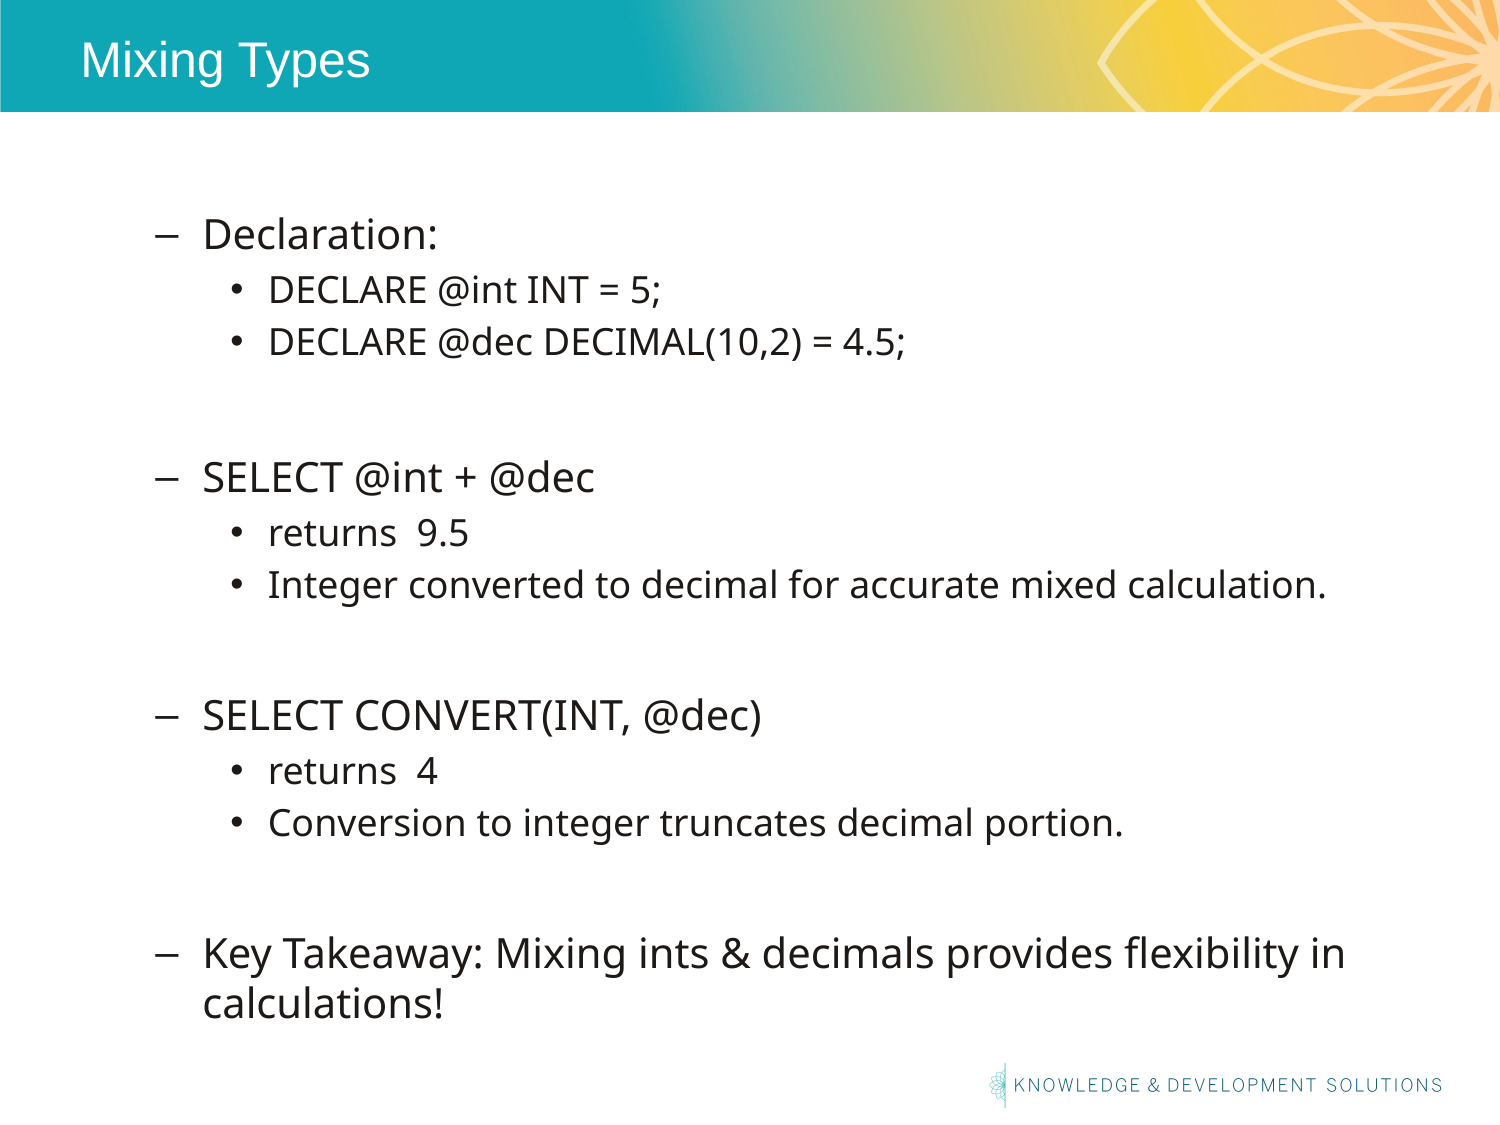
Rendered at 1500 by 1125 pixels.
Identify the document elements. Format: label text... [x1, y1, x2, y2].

picture [0, 0, 1500, 112]
picture [971, 1051, 1500, 1125]
list Declaration: DECLARE @int INT = 5; DECLARE @dec DECIMAL(10,2) = 4.5; SELECT @int + @dec returns 9.5 Integer converted to decimal for accurate mixed calculation. SELECT CONVERT(INT, @dec) returns 4 Conversion to integer truncates decimal portion. Key Takeaway: Mixing ints & decimals provides flexibility in calculations! [65, 200, 1416, 1022]
title Mixing Types [65, 19, 1416, 90]
